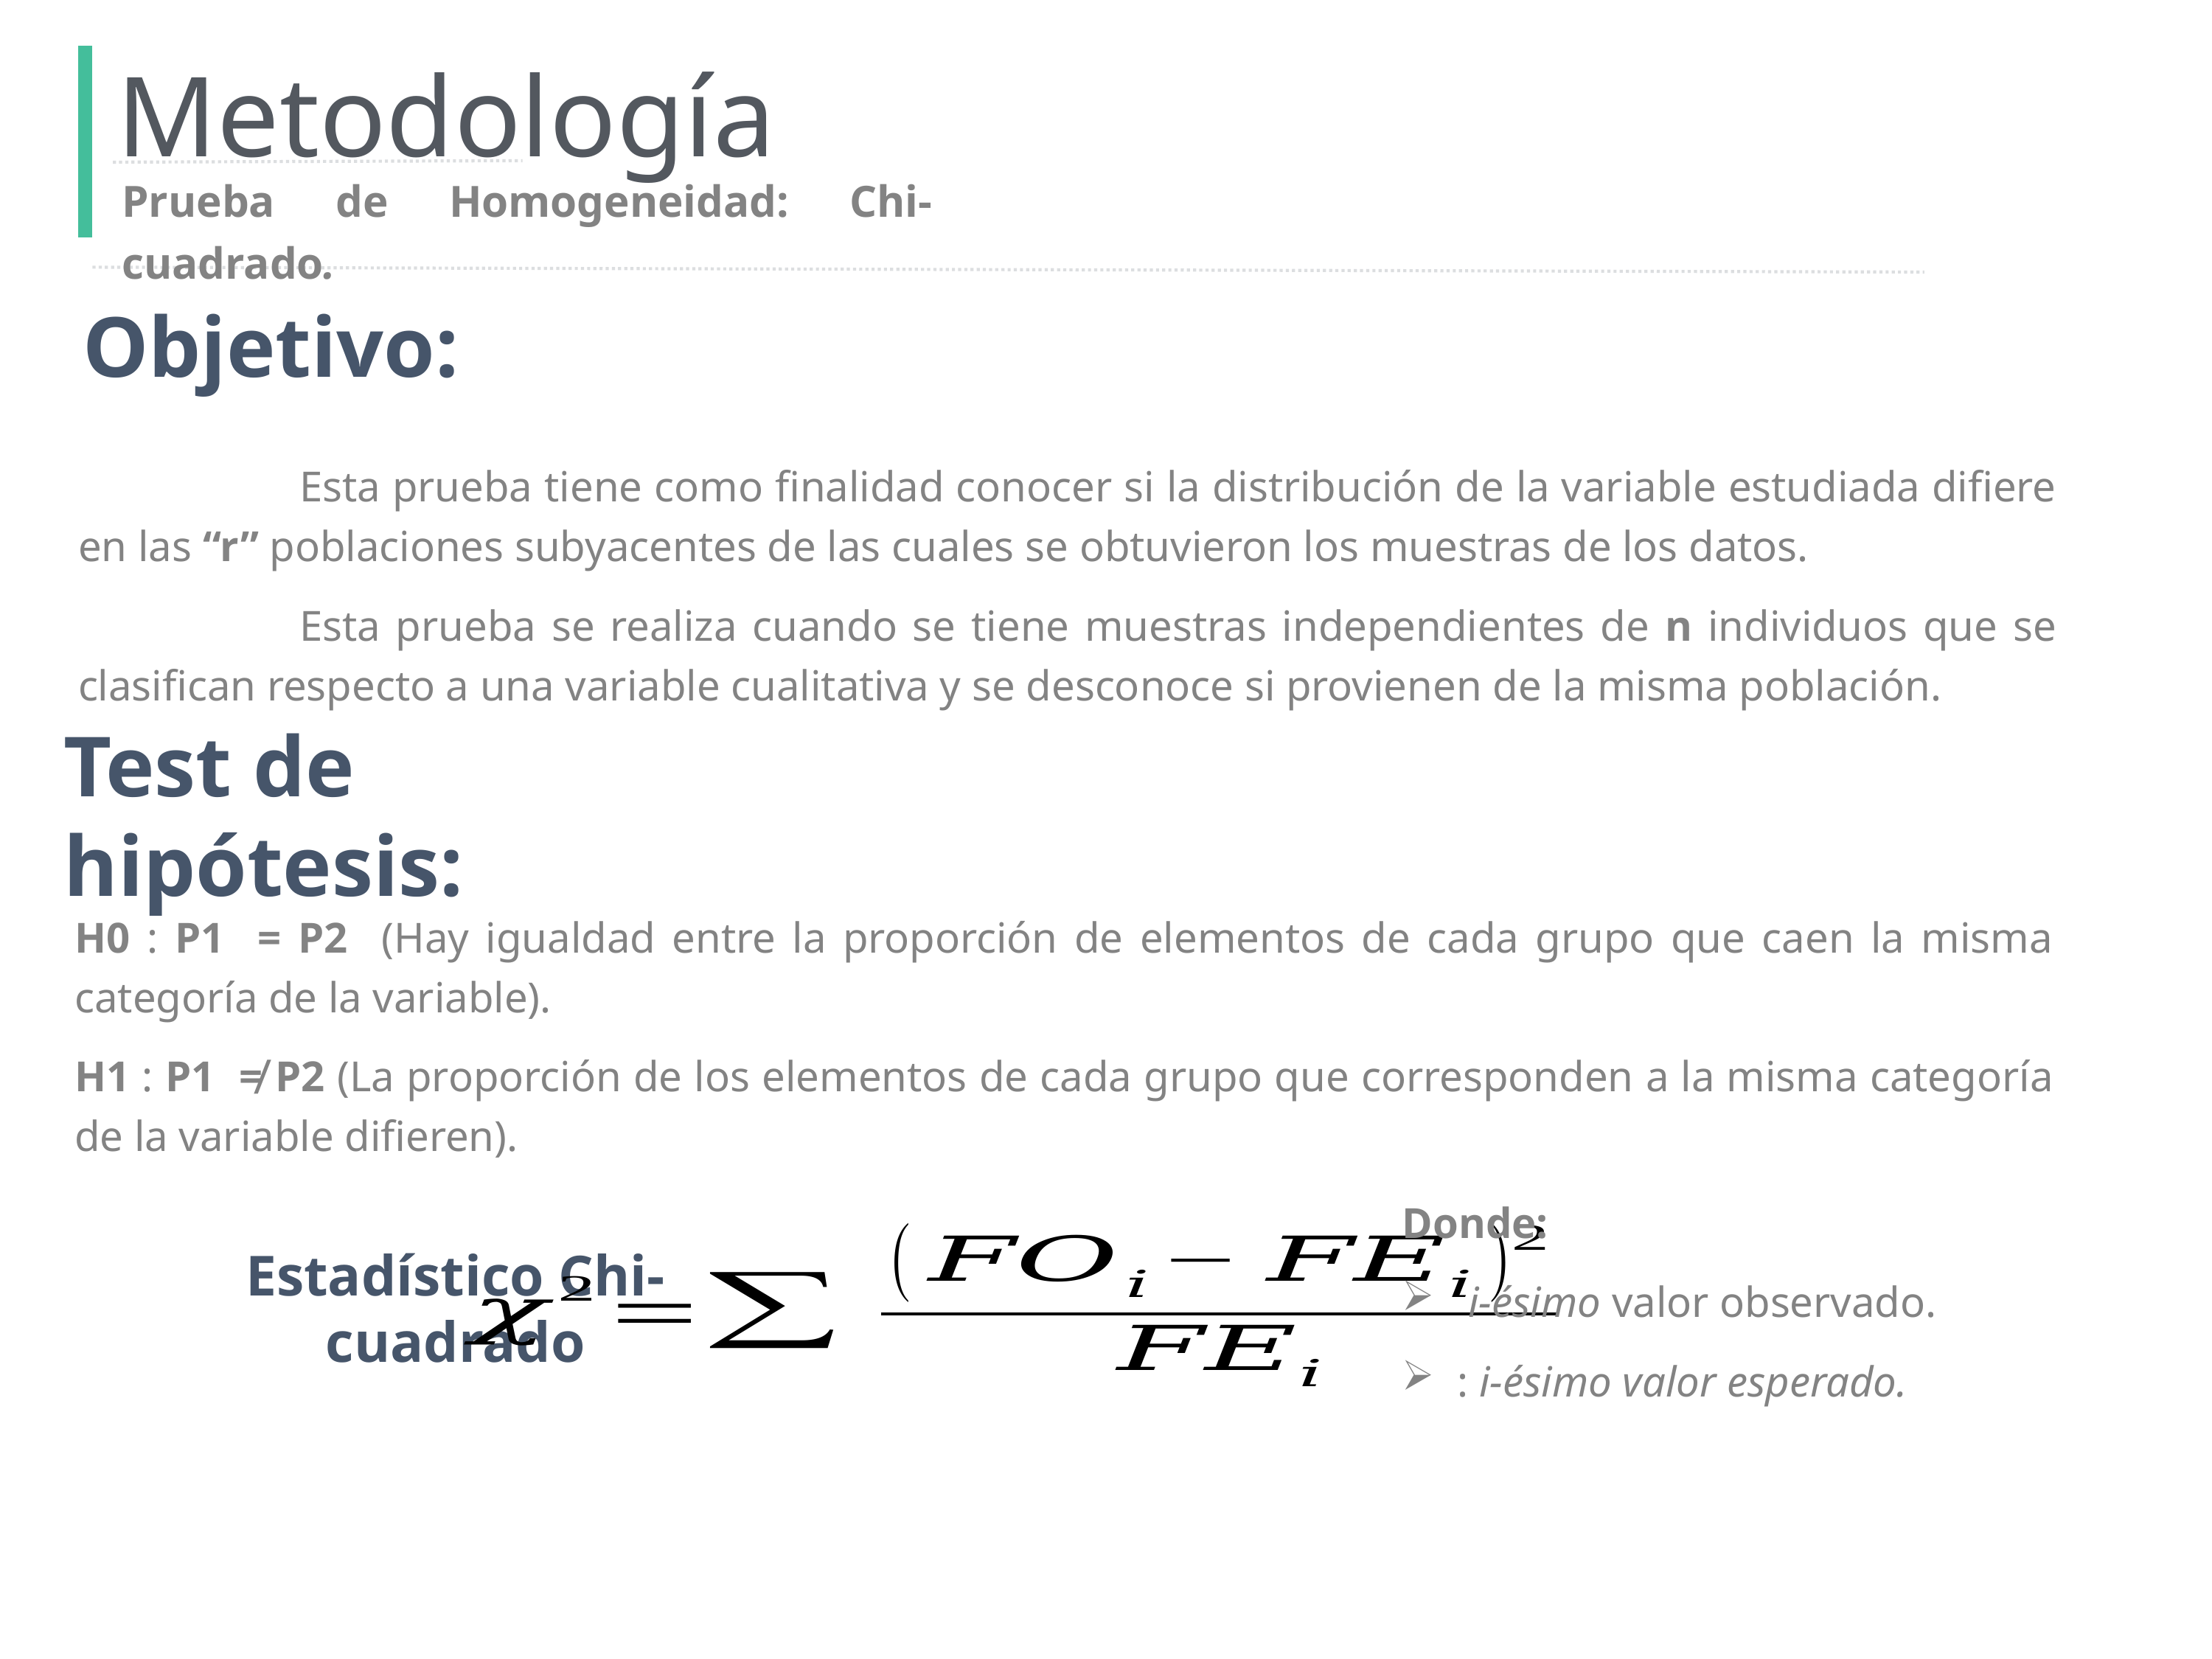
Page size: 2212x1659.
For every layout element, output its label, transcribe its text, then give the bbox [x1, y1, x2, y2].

text_box Esta prueba tiene como finalidad conocer si la distribución de la variable estudiada difiere en las “r” poblaciones subyacentes de las cuales se obtuvieron los muestras de los datos. Esta prueba se realiza cuando se tiene muestras independientes de n individuos que se clasifican respecto a una variable cualitativa y se desconoce si provienen de la misma población. [78, 450, 2056, 723]
text_box Test de hipótesis: [59, 754, 577, 873]
text_box Metodología [114, 74, 1620, 151]
text_box Objetivo: [78, 284, 505, 403]
text_box [78, 45, 93, 237]
text_box H0 : P1 = P2 (Hay igualdad entre la proporción de elementos de cada grupo que caen la misma categoría de la variable). H1 : P1 ≠ P2 (La proporción de los elementos de cada grupo que corresponden a la misma categoría de la variable difieren). [74, 901, 2053, 1187]
text_box Estadístico Chi-cuadrado [196, 1247, 714, 1366]
text_box Prueba de Homogeneidad: Chi-cuadrado. [122, 163, 932, 238]
